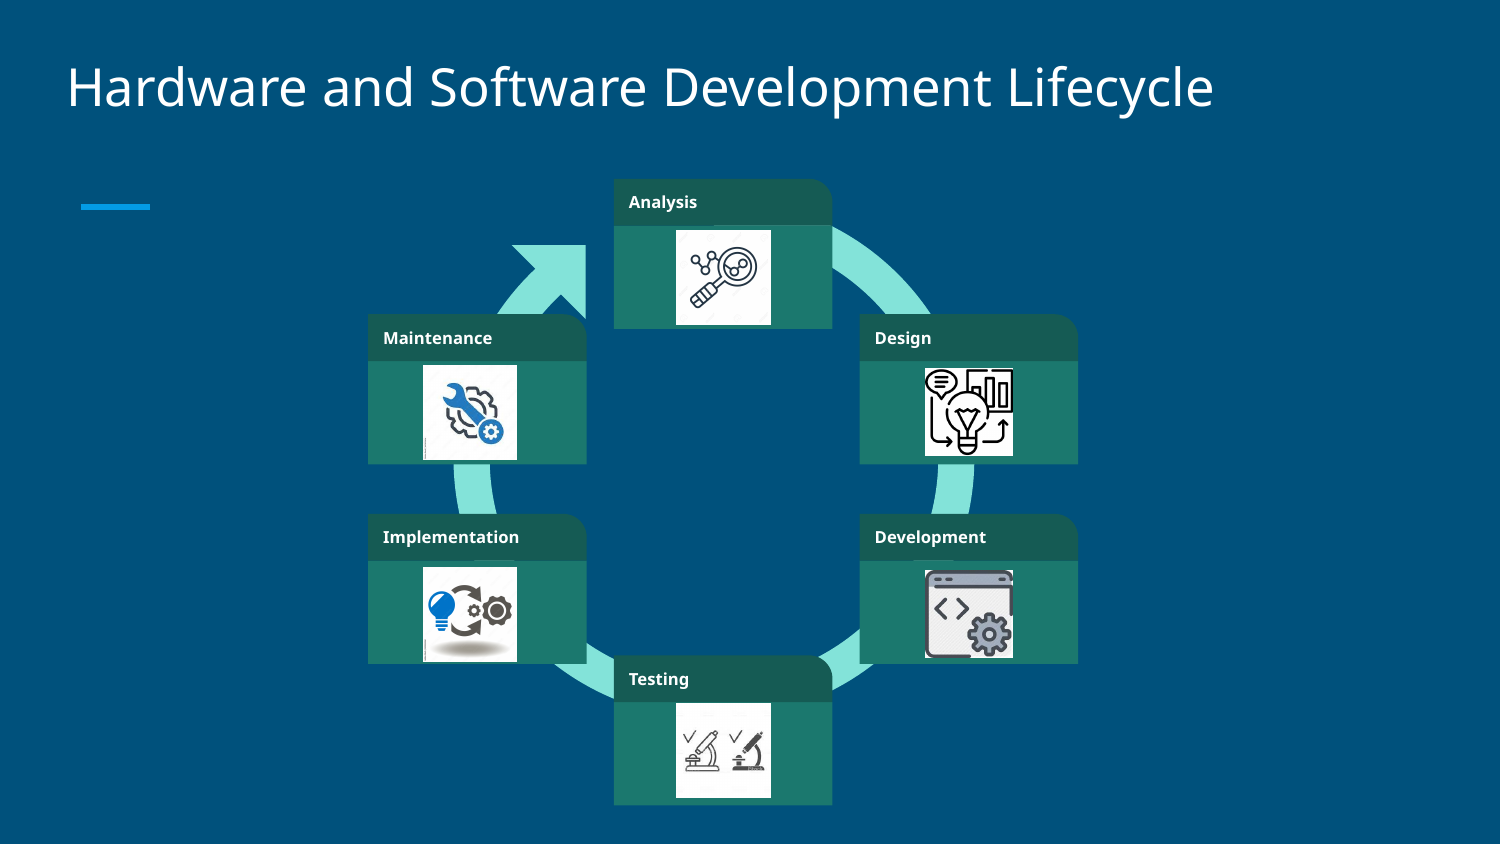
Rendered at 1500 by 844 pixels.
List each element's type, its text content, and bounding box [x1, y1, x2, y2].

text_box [859, 513, 1079, 665]
picture [925, 368, 1013, 456]
picture [422, 364, 518, 460]
picture [925, 570, 1013, 658]
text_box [367, 513, 587, 665]
title Hardware and Software Development Lifecycle [51, 38, 1449, 133]
picture [422, 566, 518, 662]
picture [675, 703, 771, 798]
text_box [367, 314, 587, 465]
picture [675, 230, 771, 325]
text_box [613, 178, 833, 330]
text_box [453, 197, 975, 719]
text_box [613, 655, 833, 806]
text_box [859, 314, 1079, 465]
